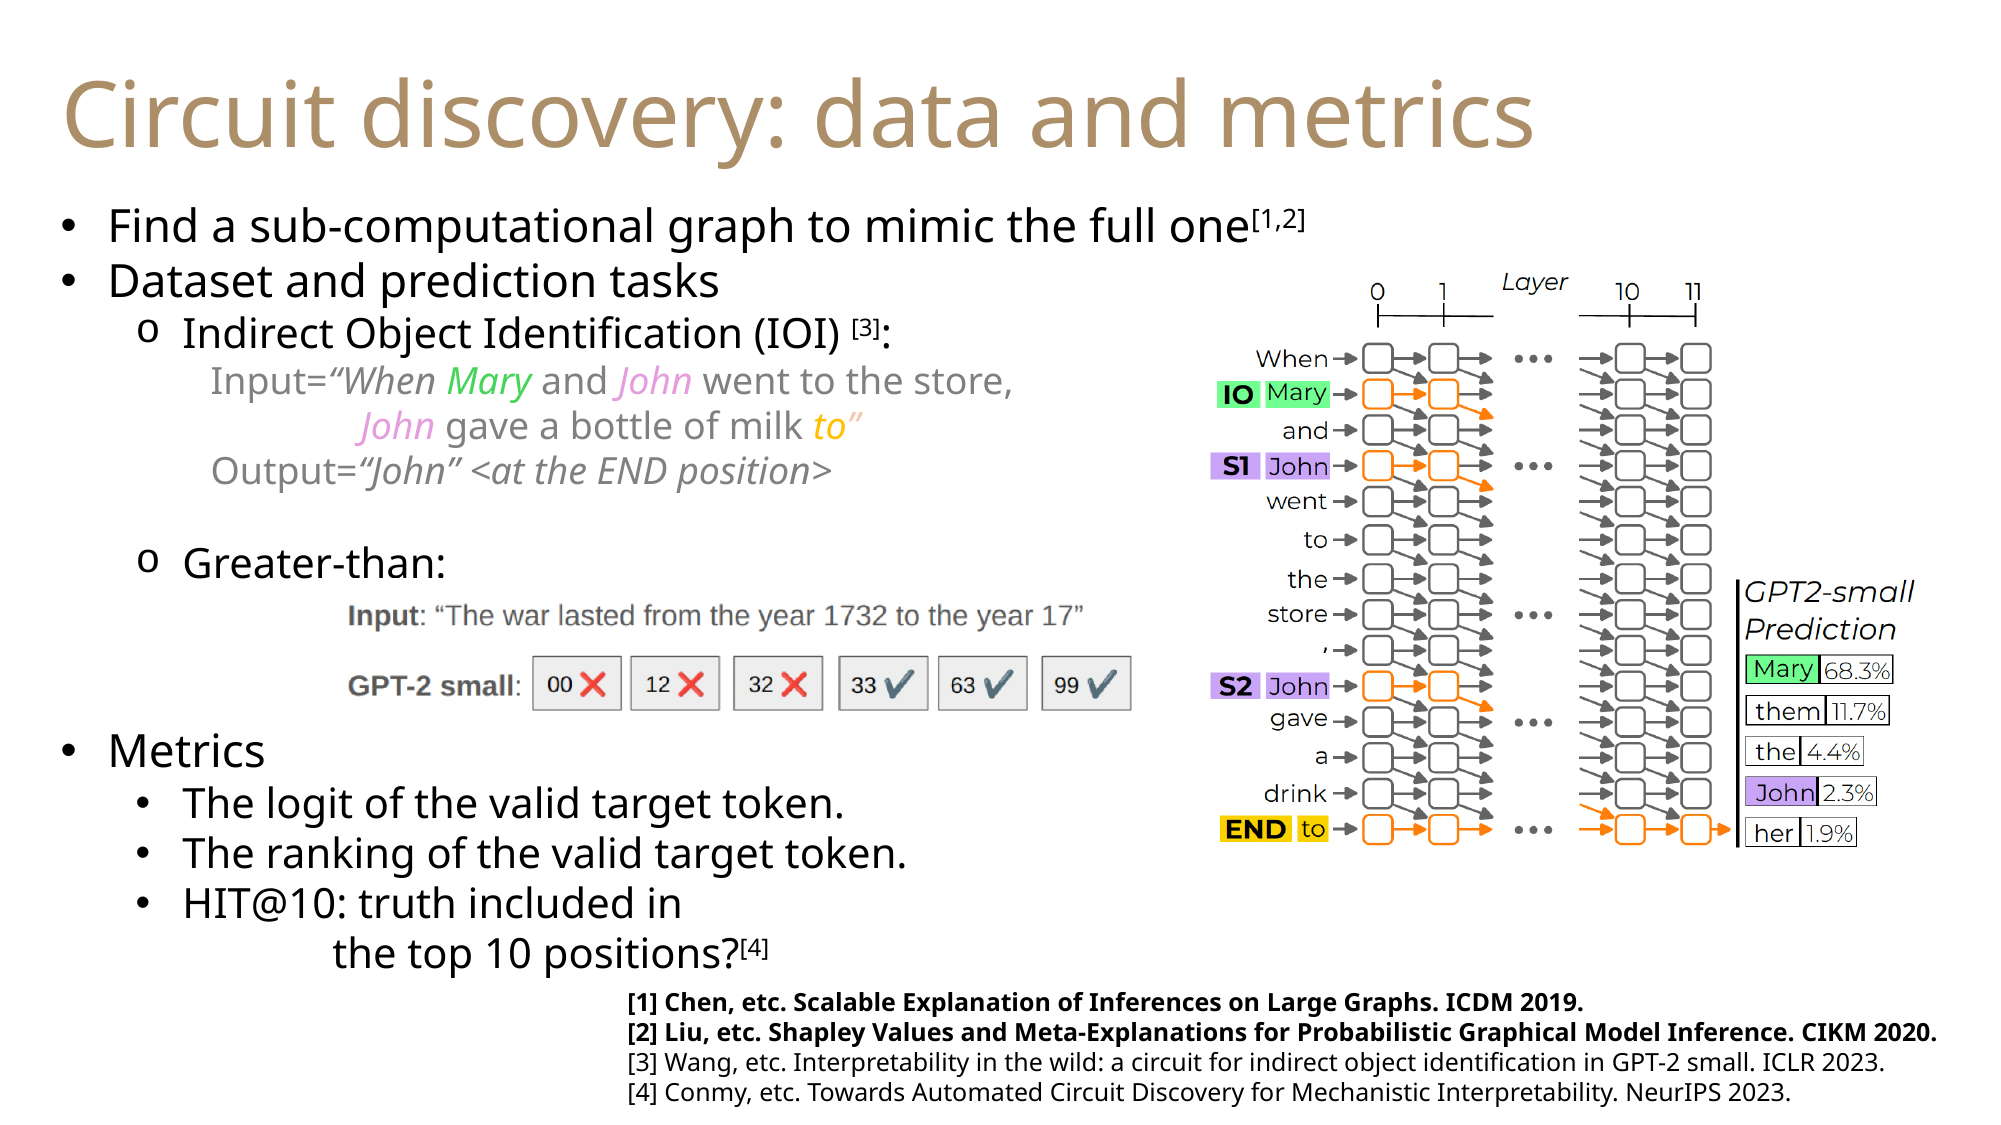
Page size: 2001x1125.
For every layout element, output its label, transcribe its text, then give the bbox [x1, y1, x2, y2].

picture [324, 578, 1160, 735]
text_box [1] Chen, etc. Scalable Explanation of Inferences on Large Graphs. ICDM 2019. [2] Liu, etc. Shapley Values and Meta-Explanations for Probabilistic Graphical Model Inference. CIKM 2020. [3] Wang, etc. Interpretability in the wild: a circuit for indirect object identification in GPT-2 small. ICLR 2023. [4] Conmy, etc. Towards Automated Circuit Discovery for Mechanistic Interpretability. NeurIPS 2023. [612, 979, 1986, 1114]
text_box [1192, 268, 1924, 857]
text_box Circuit discovery: data and metrics [45, 33, 1656, 202]
text_box Find a sub-computational graph to mimic the full one[1,2] Dataset and prediction tasks Indirect Object Identification (IOI) [3]: Input=“When Mary and John went to the store, John gave a bottle of milk to” Output=“John” <at the END position> Greater-than: Metrics The logit of the valid target token. The ranking of the valid target token. HIT@10: truth included in the top 10 positions?[4] [45, 189, 1391, 985]
